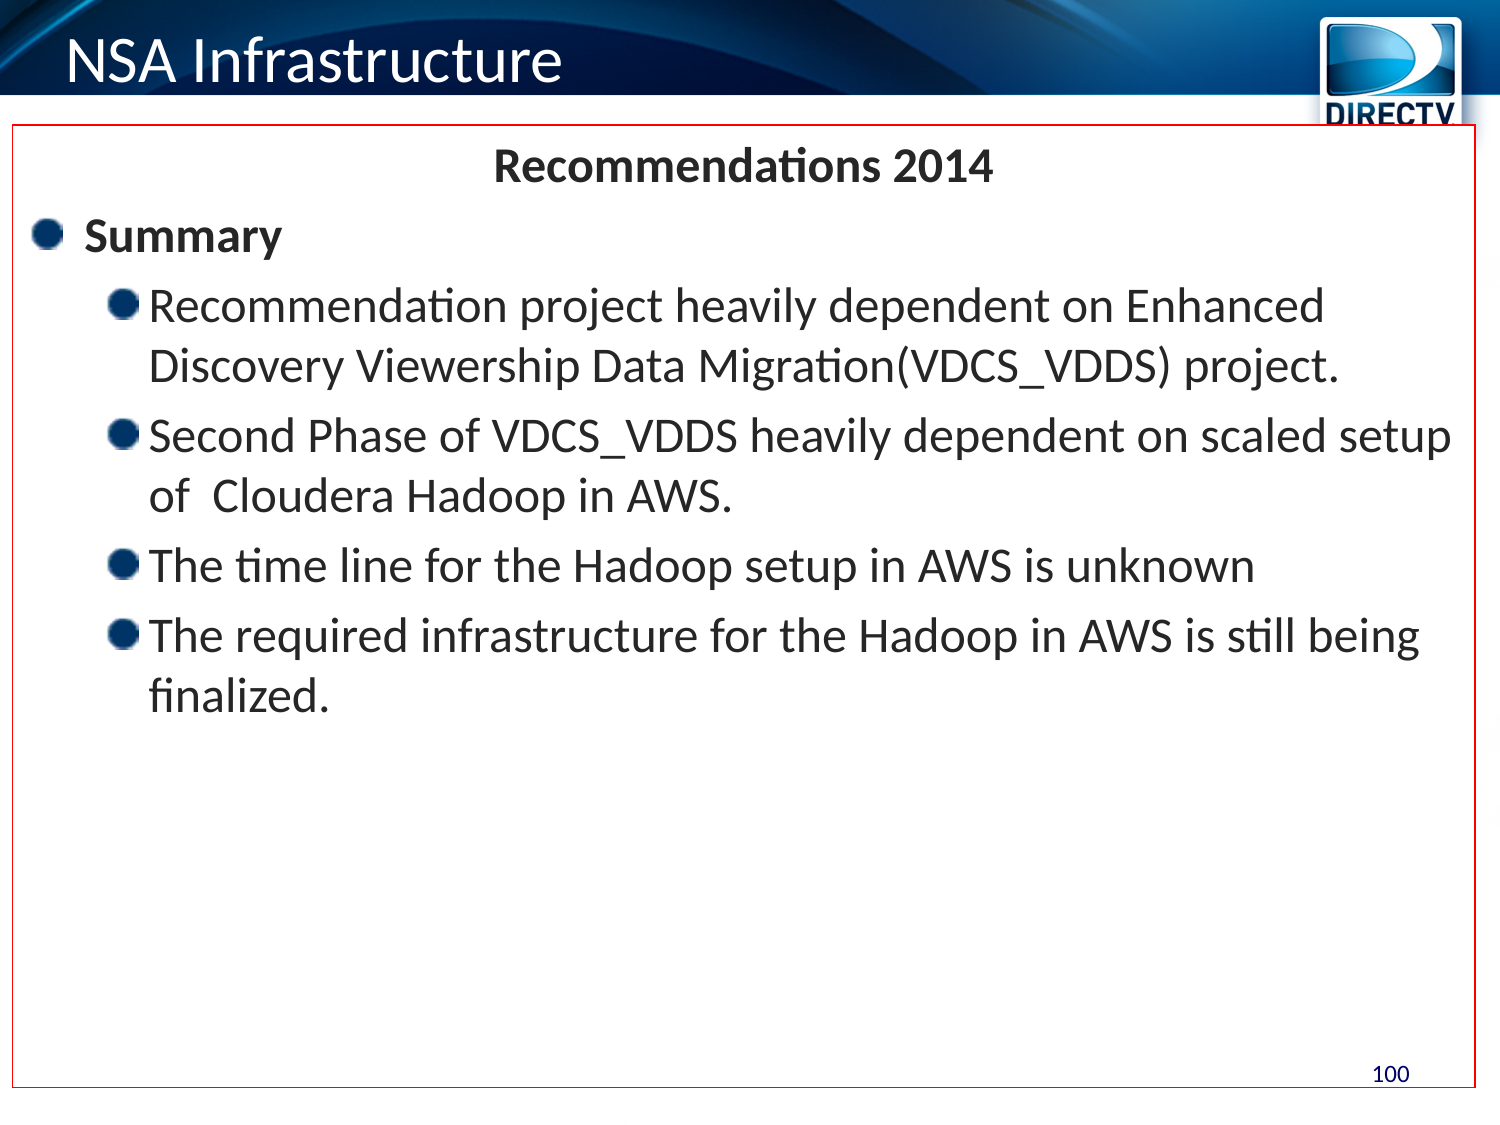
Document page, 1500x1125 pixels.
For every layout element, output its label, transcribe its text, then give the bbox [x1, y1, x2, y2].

text_box Recommendations 2014 Summary Recommendation project heavily dependent on Enhanced Discovery Viewership Data Migration(VDCS_VDDS) project. Second Phase of VDCS_VDDS heavily dependent on scaled setup of Cloudera Hadoop in AWS. The time line for the Hadoop setup in AWS is unknown The required infrastructure for the Hadoop in AWS is still being finalized. [12, 124, 1475, 1088]
title NSA Infrastructure [50, 0, 1400, 113]
picture [0, 0, 1500, 1125]
slide_number 100 [1074, 1042, 1425, 1103]
